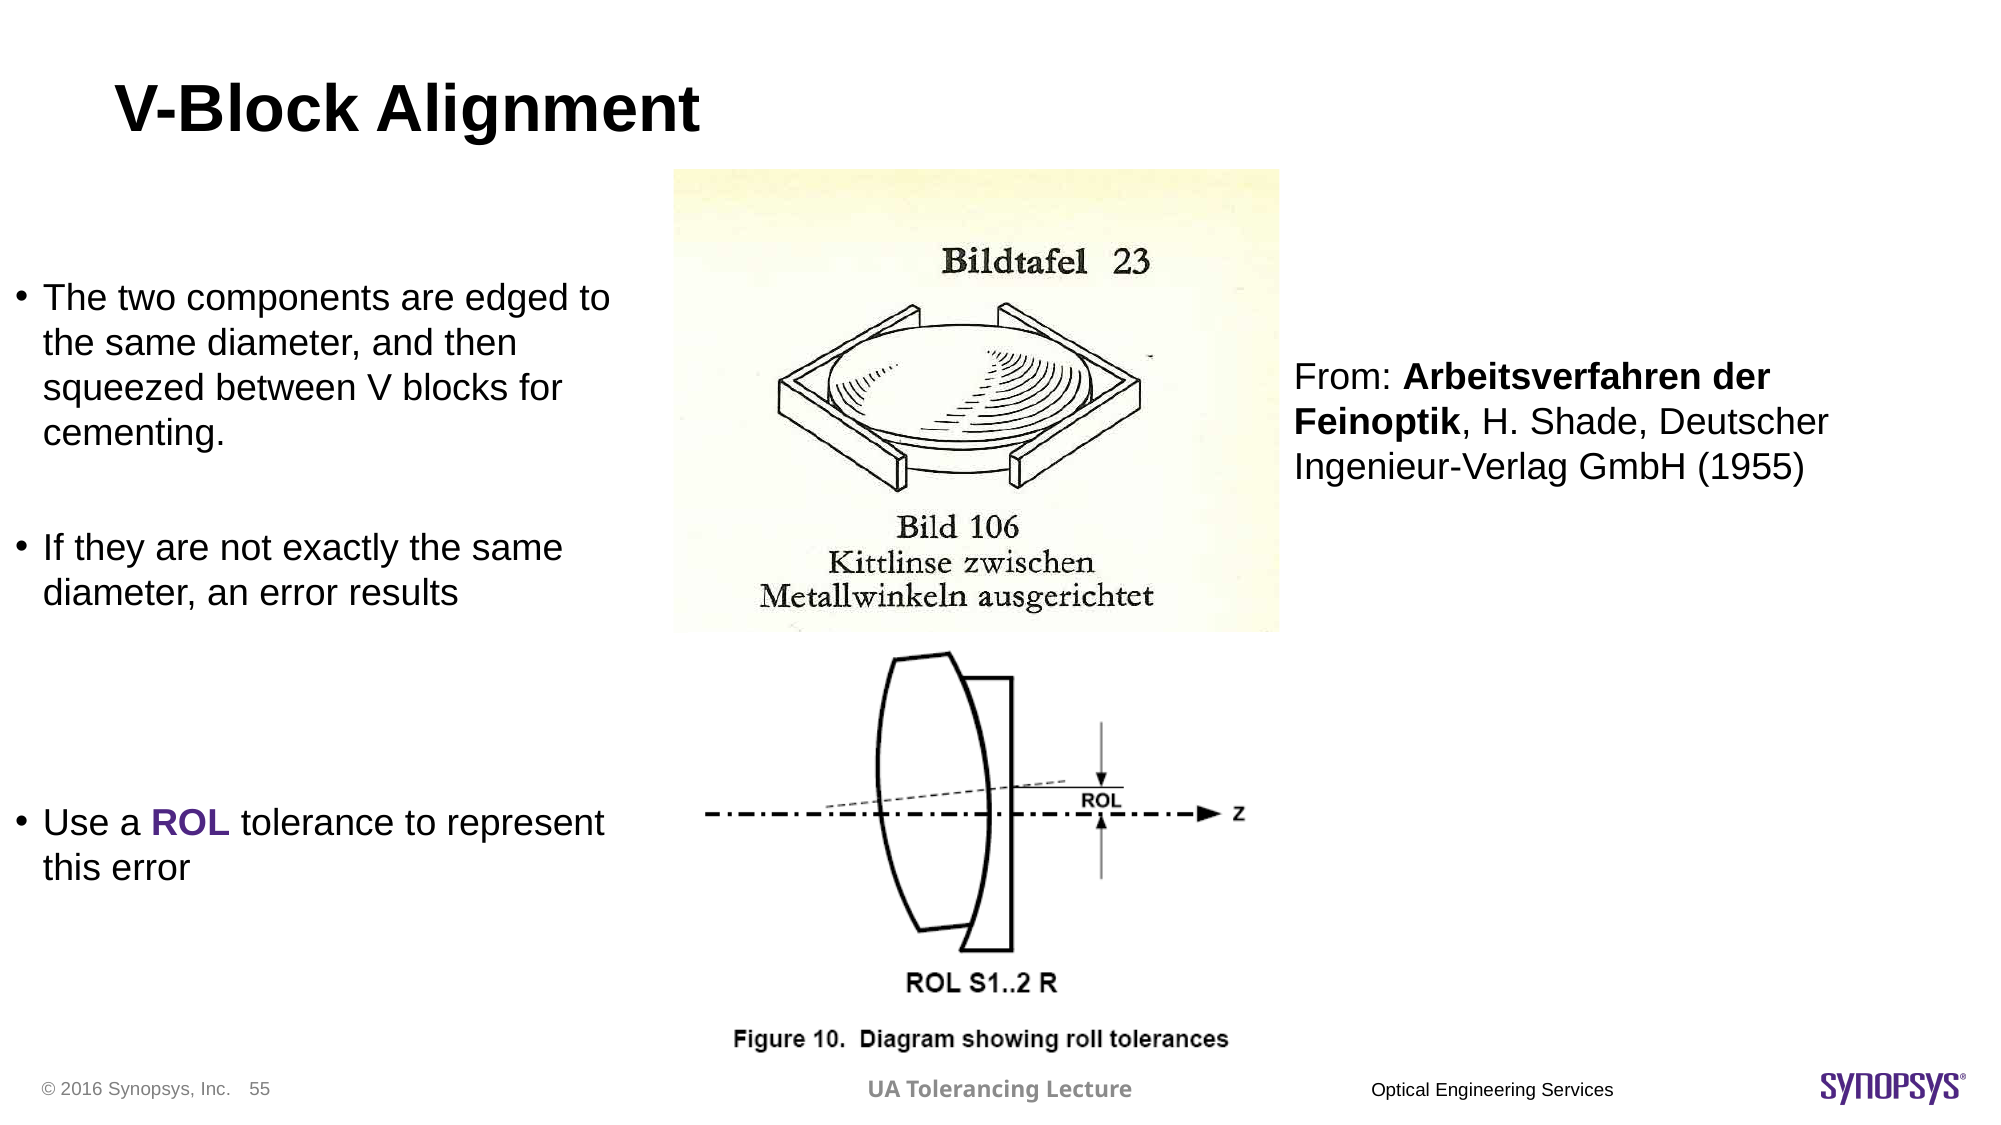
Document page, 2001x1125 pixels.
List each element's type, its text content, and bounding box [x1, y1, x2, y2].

picture [1821, 1073, 1966, 1109]
list The two components are edged to the same diameter, and then squeezed between V blocks for cementing. If they are not exactly the same diameter, an error results Use a ROL tolerance to represent this error [0, 265, 668, 576]
text_box From: Arbeitsverfahren der Feinoptik, H. Shade, Deutscher Ingenieur-Verlag GmbH (1955) [1284, 344, 1942, 495]
picture [673, 169, 1280, 1058]
title V-Block Alignment [99, 11, 2000, 199]
footer UA Tolerancing Lecture [673, 1057, 1327, 1118]
